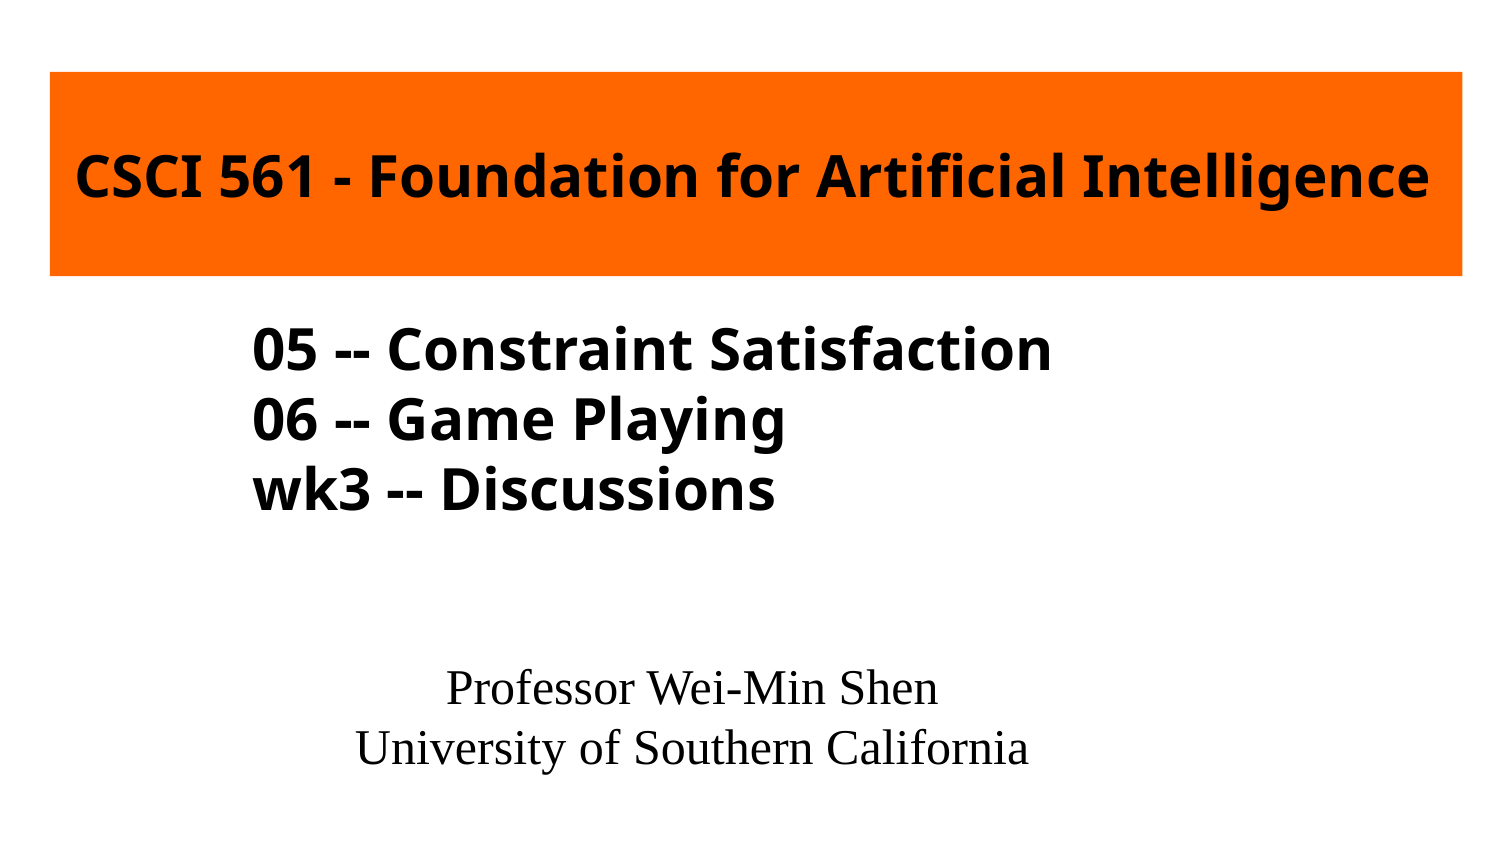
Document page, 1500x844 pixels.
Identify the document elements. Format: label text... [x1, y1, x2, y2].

title 05 -- Constraint Satisfaction 06 -- Game Playing wk3 -- Discussions [237, 305, 1263, 568]
text_box Professor Wei-Min Shen University of Southern California [337, 646, 1048, 782]
text_box CSCI 561 - Foundation for Artificial Intelligence [49, 71, 1463, 277]
